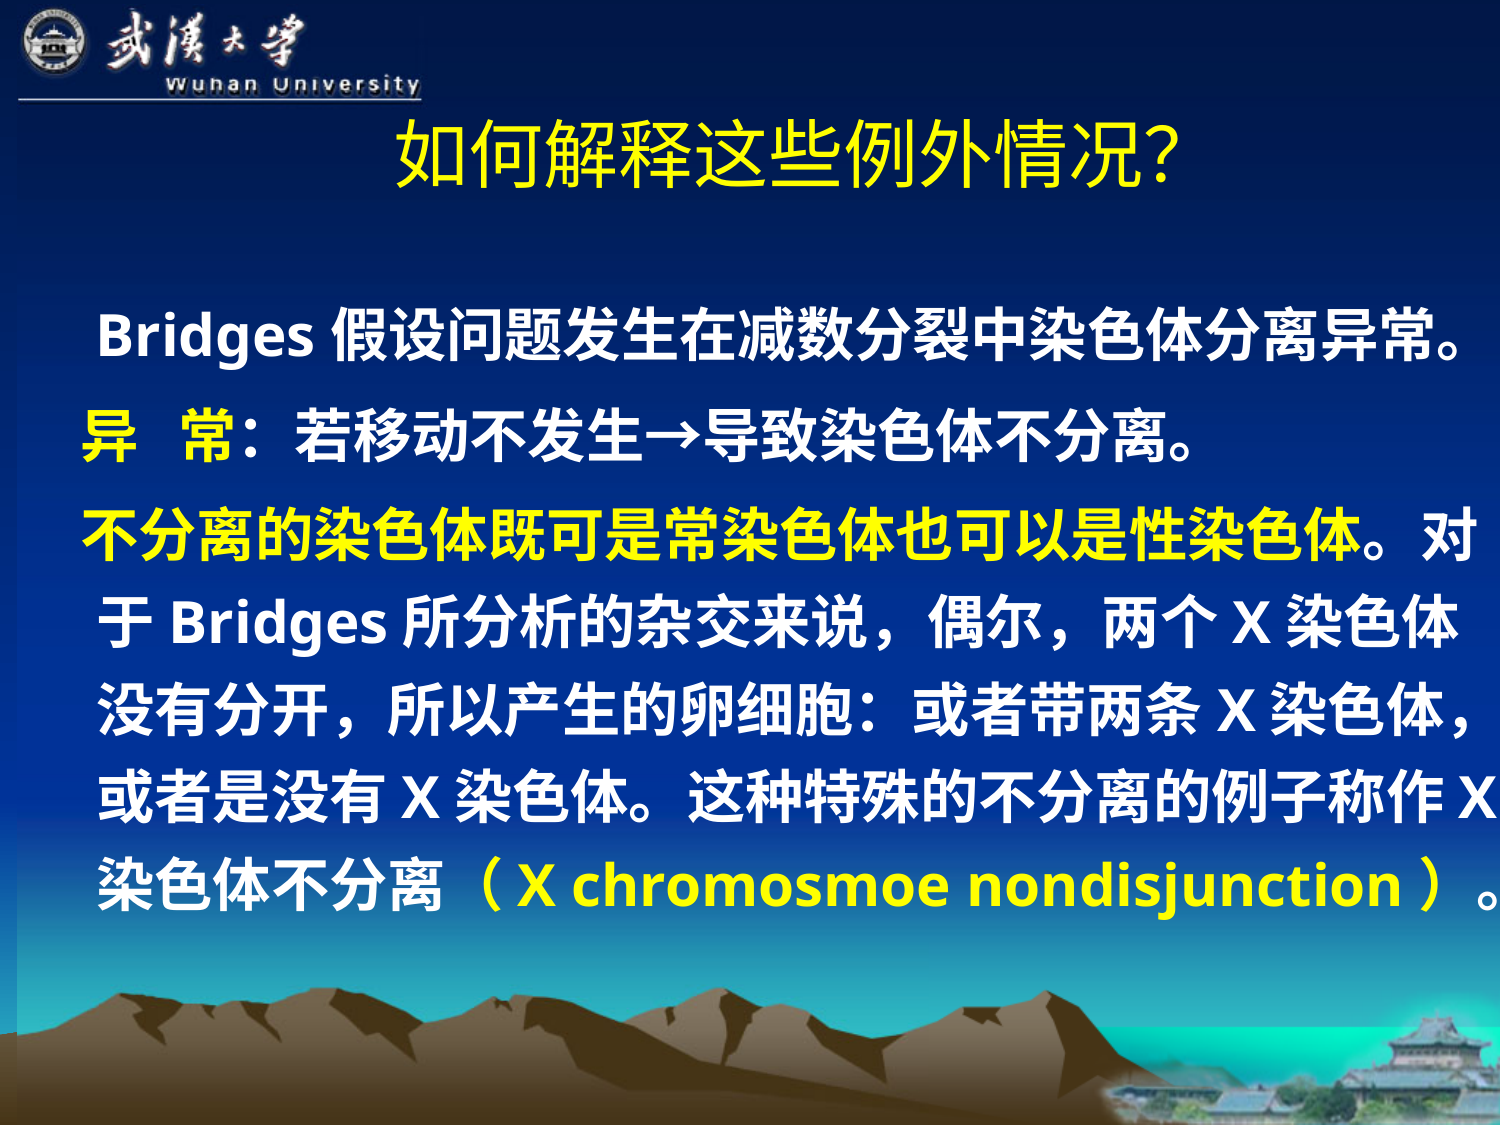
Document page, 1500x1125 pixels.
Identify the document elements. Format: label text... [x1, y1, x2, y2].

list Bridges假设问题发生在减数分裂中染色体分离异常。 异 常：若移动不发生→导致染色体不分离。 不分离的染色体既可是常染色体也可以是性染色体。对于Bridges所分析的杂交来说，偶尔，两个X染色体没有分开，所以产生的卵细胞：或者带两条X染色体，或者是没有X染色体。这种特殊的不分离的例子称作X染色体不分离（X chromosmoe nondisjunction）。 [24, 262, 1500, 1000]
picture [17, 4, 1500, 1125]
text_box 如何解释这些例外情况？ [379, 99, 1234, 205]
